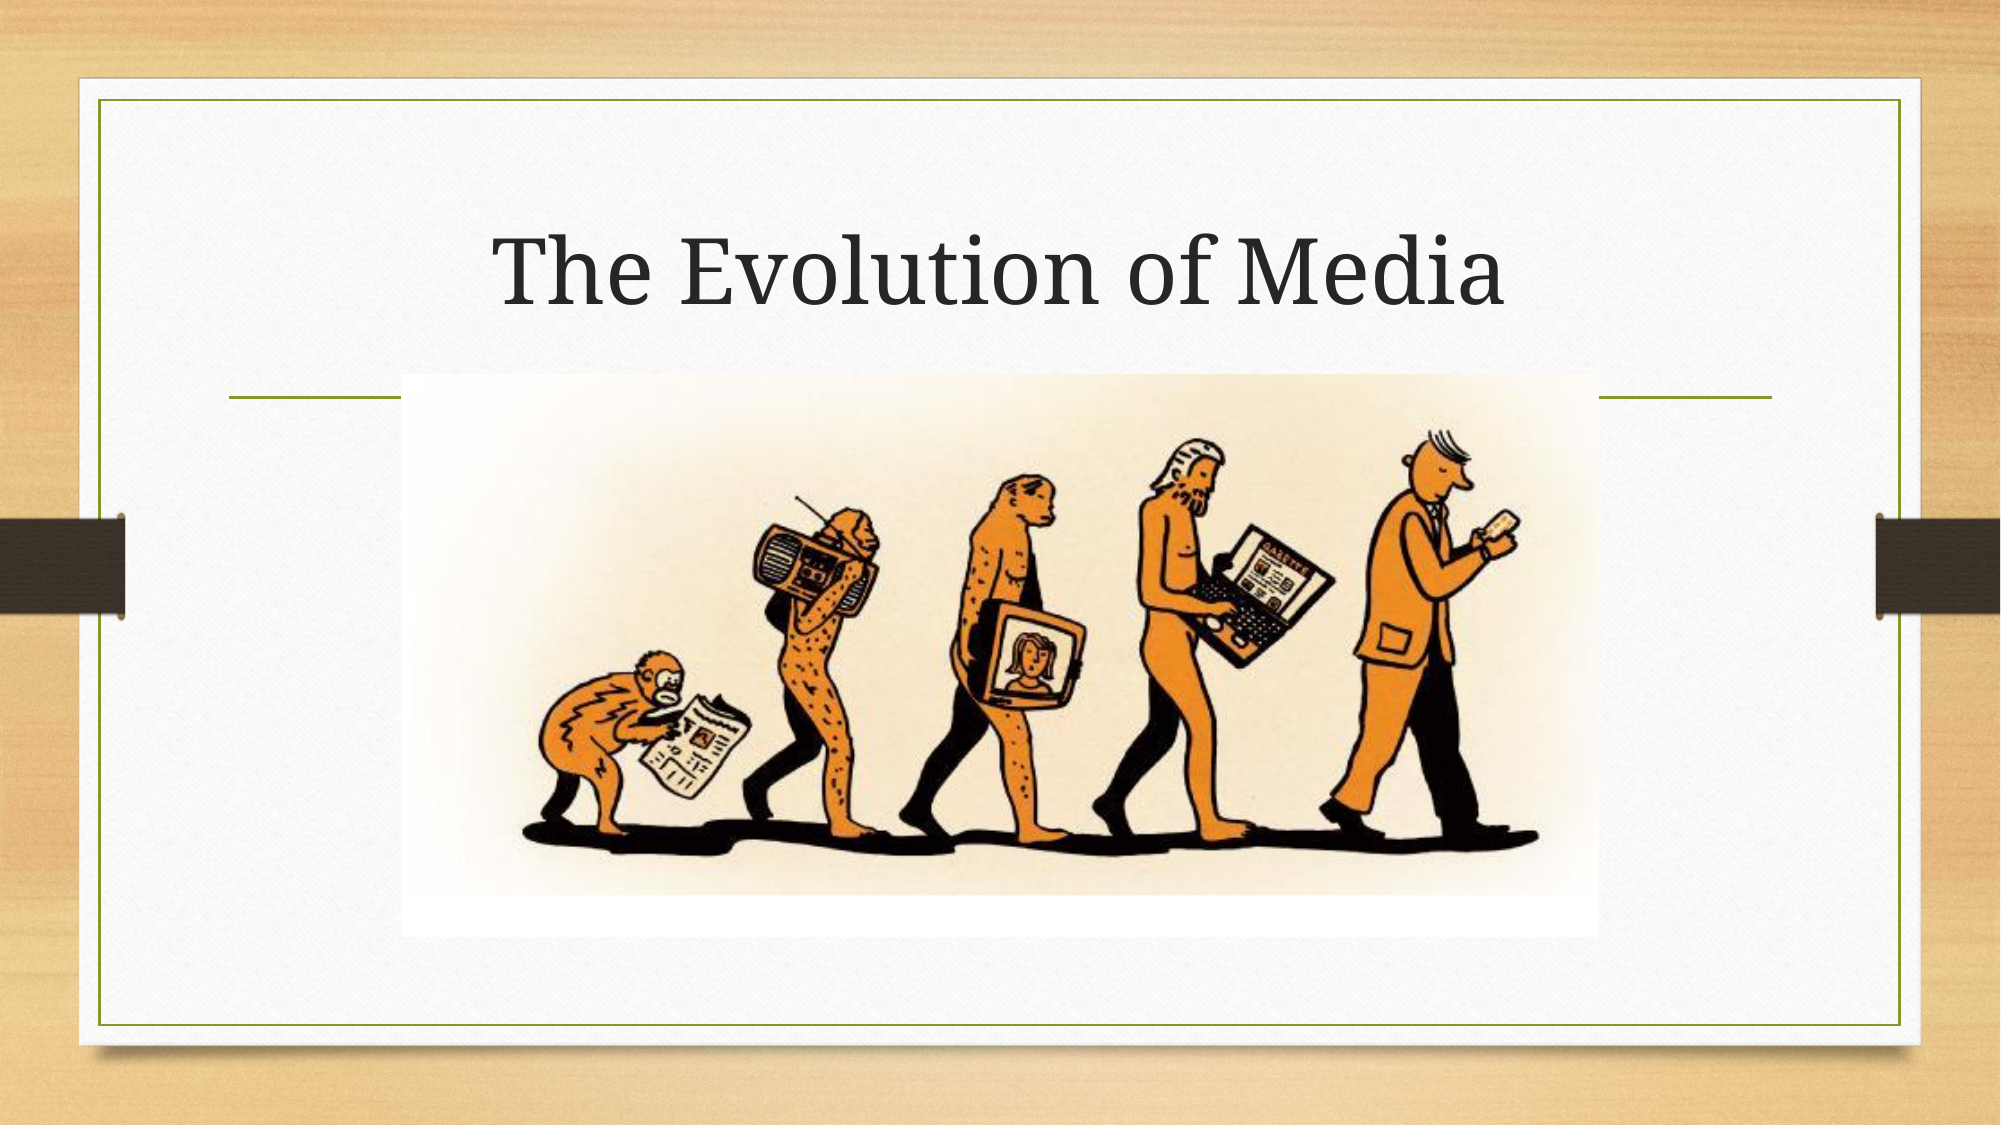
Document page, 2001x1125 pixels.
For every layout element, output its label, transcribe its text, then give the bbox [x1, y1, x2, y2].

title The Evolution of Media [212, 161, 1788, 375]
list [400, 374, 1600, 937]
picture [0, 0, 2001, 1125]
